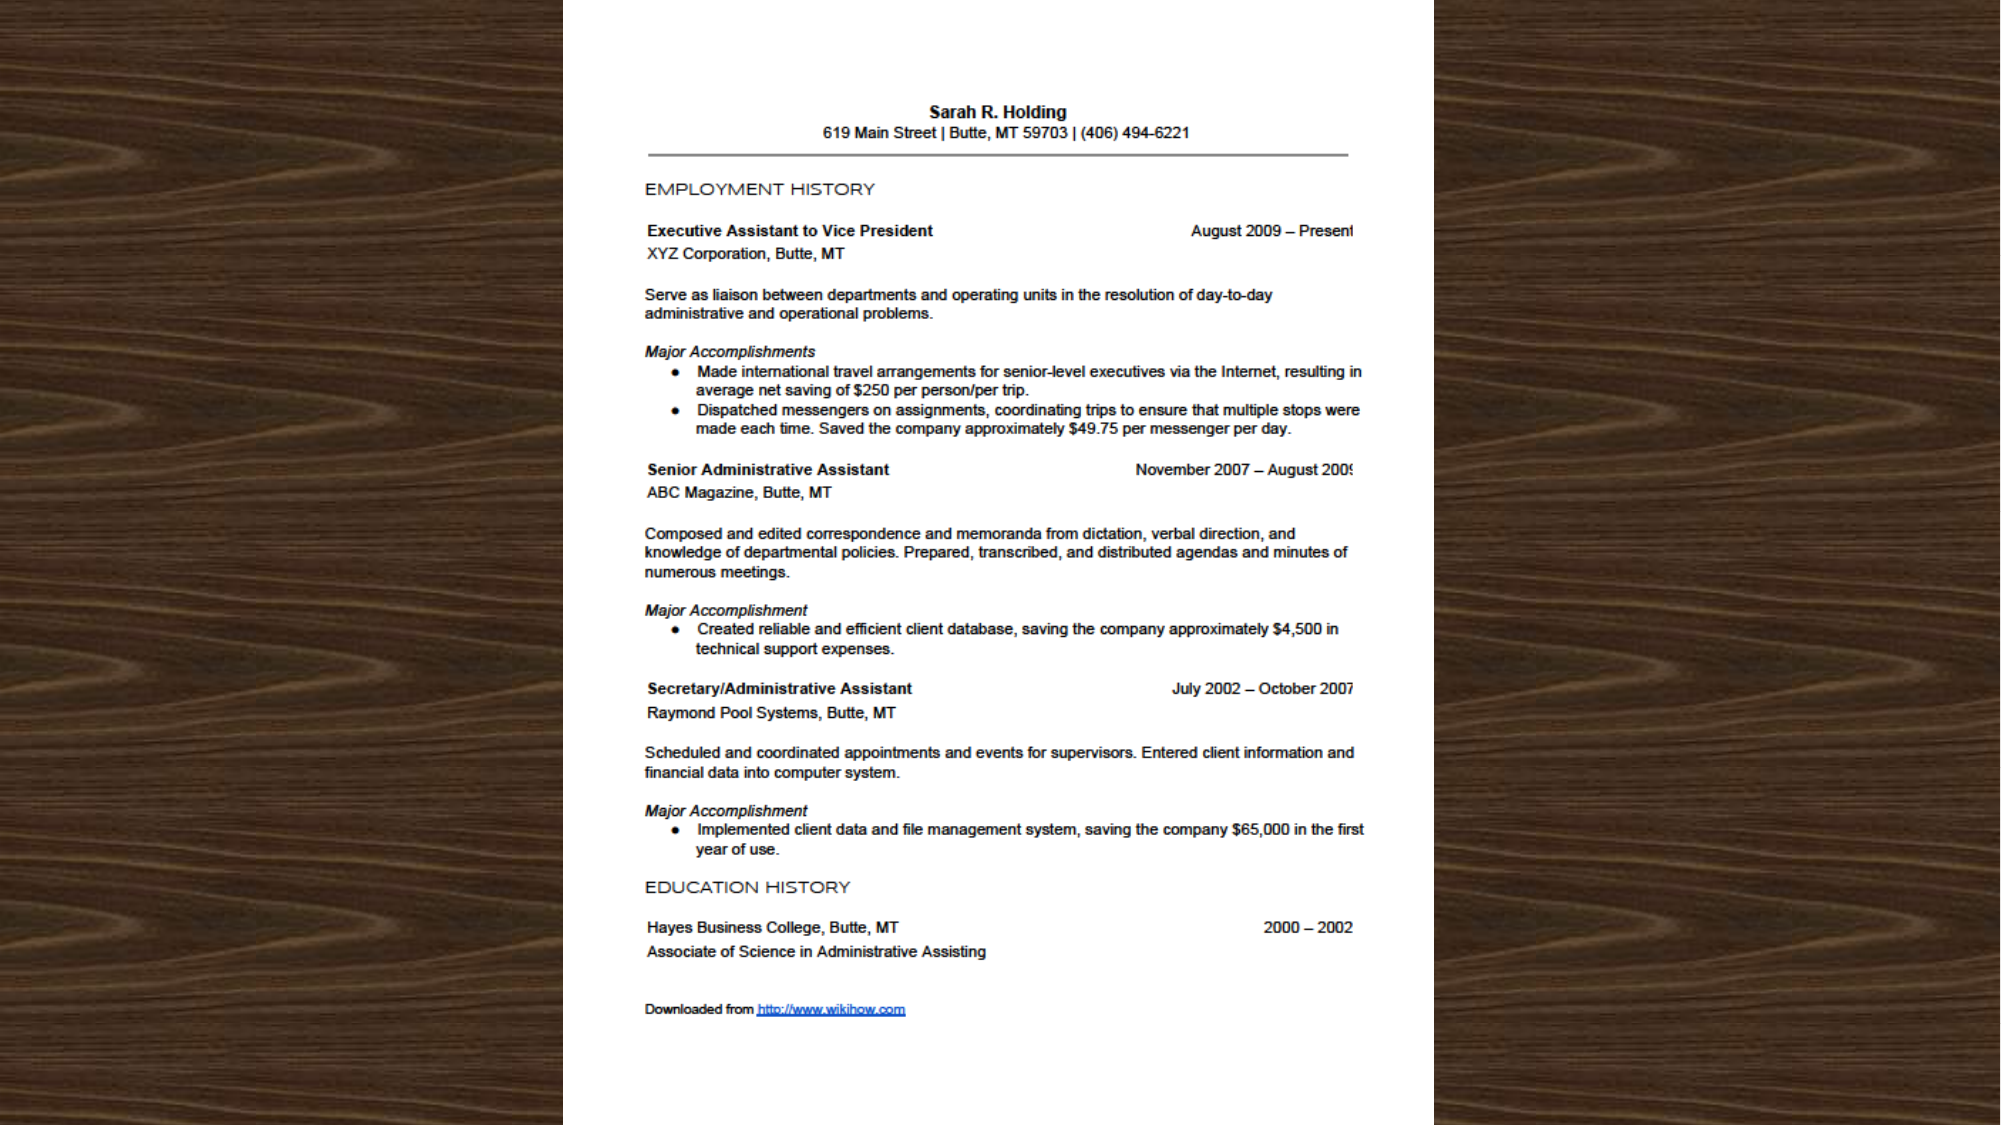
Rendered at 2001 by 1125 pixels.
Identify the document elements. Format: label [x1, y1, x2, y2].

text_box [563, 0, 1434, 1125]
picture [1434, 0, 2001, 1125]
picture [0, 0, 563, 1125]
